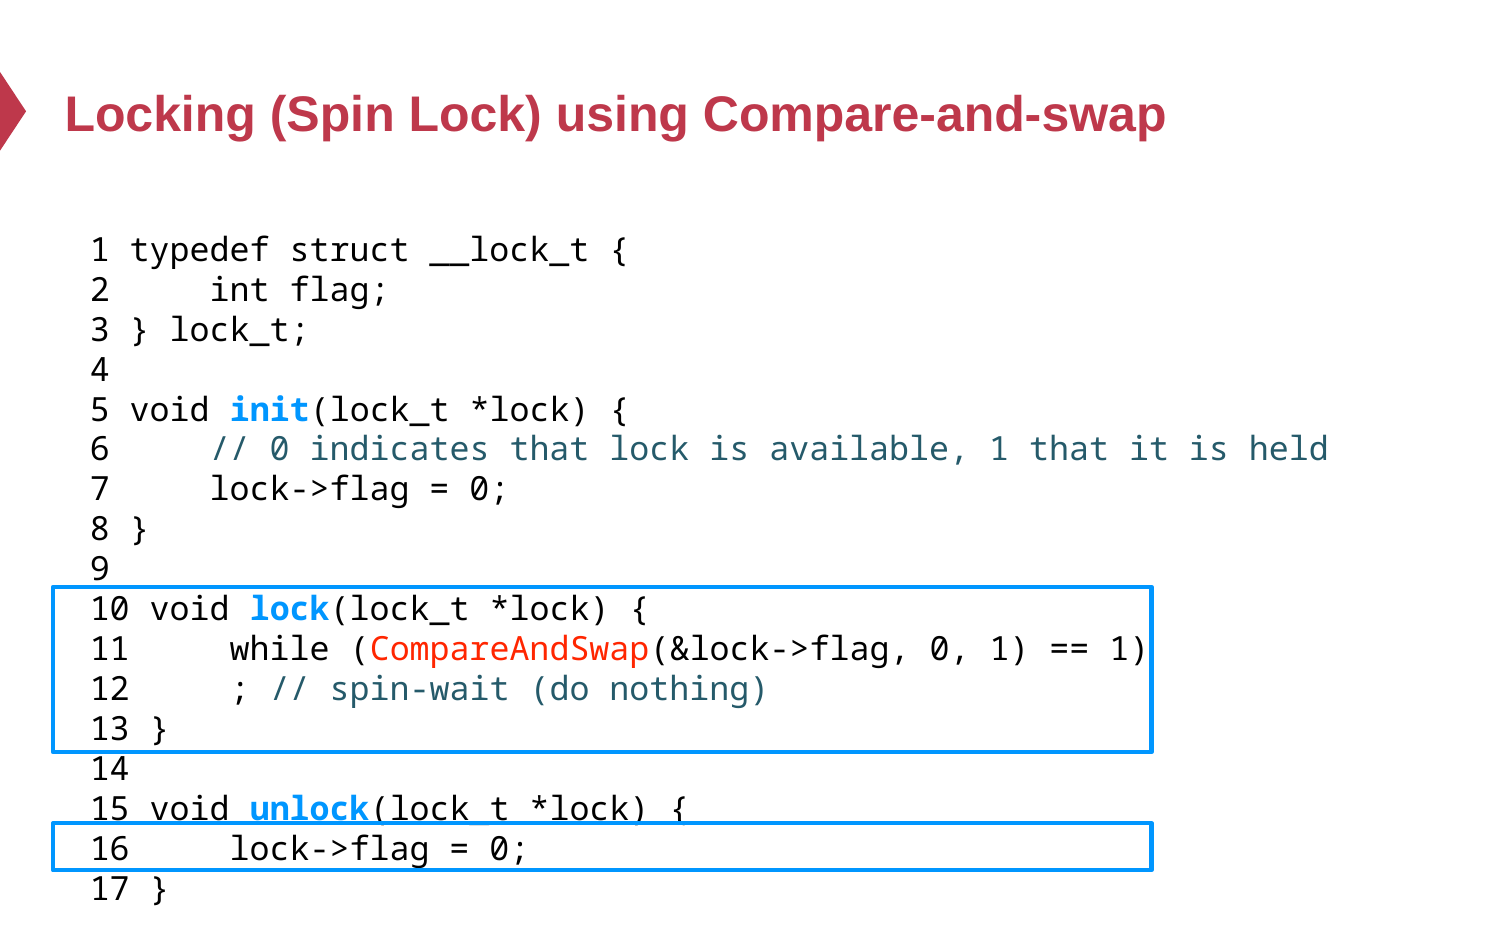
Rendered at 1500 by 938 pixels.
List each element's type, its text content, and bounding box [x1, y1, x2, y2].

text_box [51, 821, 1154, 872]
text_box 1 typedef struct __lock_t { 2 int flag; 3 } lock_t; 4 5 void init(lock_t *lock) { 6 // 0 indicates that lock is available, 1 that it is held 7 lock->flag = 0; 8 } 9 10 void lock(lock_t *lock) { 11 while (CompareAndSwap(&lock->flag, 0, 1) == 1) 12 ; // spin-wait (do nothing) 13 } 14 15 void unlock(lock_t *lock) { 16 lock->flag = 0; 17 } [75, 220, 1459, 914]
text_box [51, 585, 1154, 754]
title Locking (Spin Lock) using Compare-and-swap [49, 37, 1400, 186]
